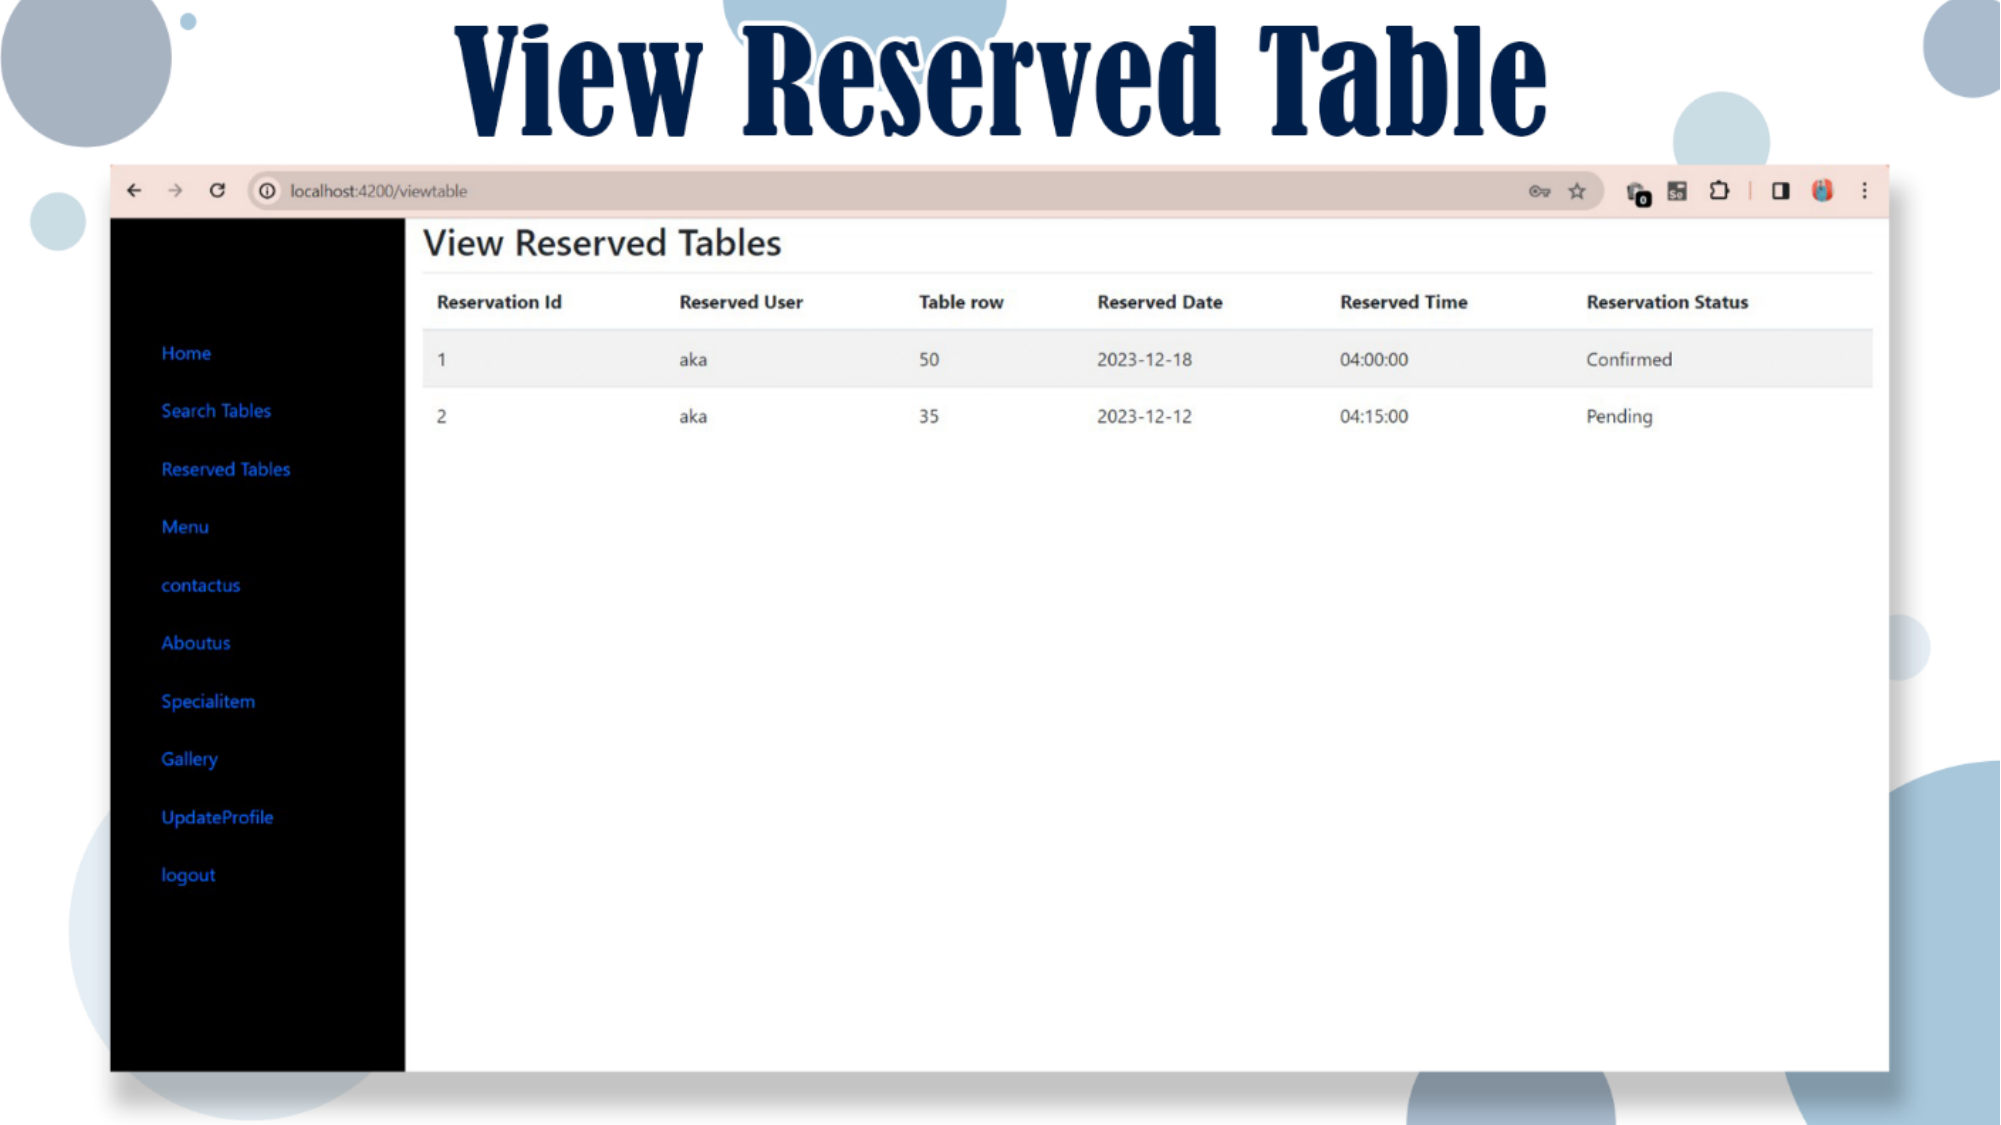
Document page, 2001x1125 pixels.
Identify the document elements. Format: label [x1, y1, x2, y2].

list [0, 0, 2000, 1125]
